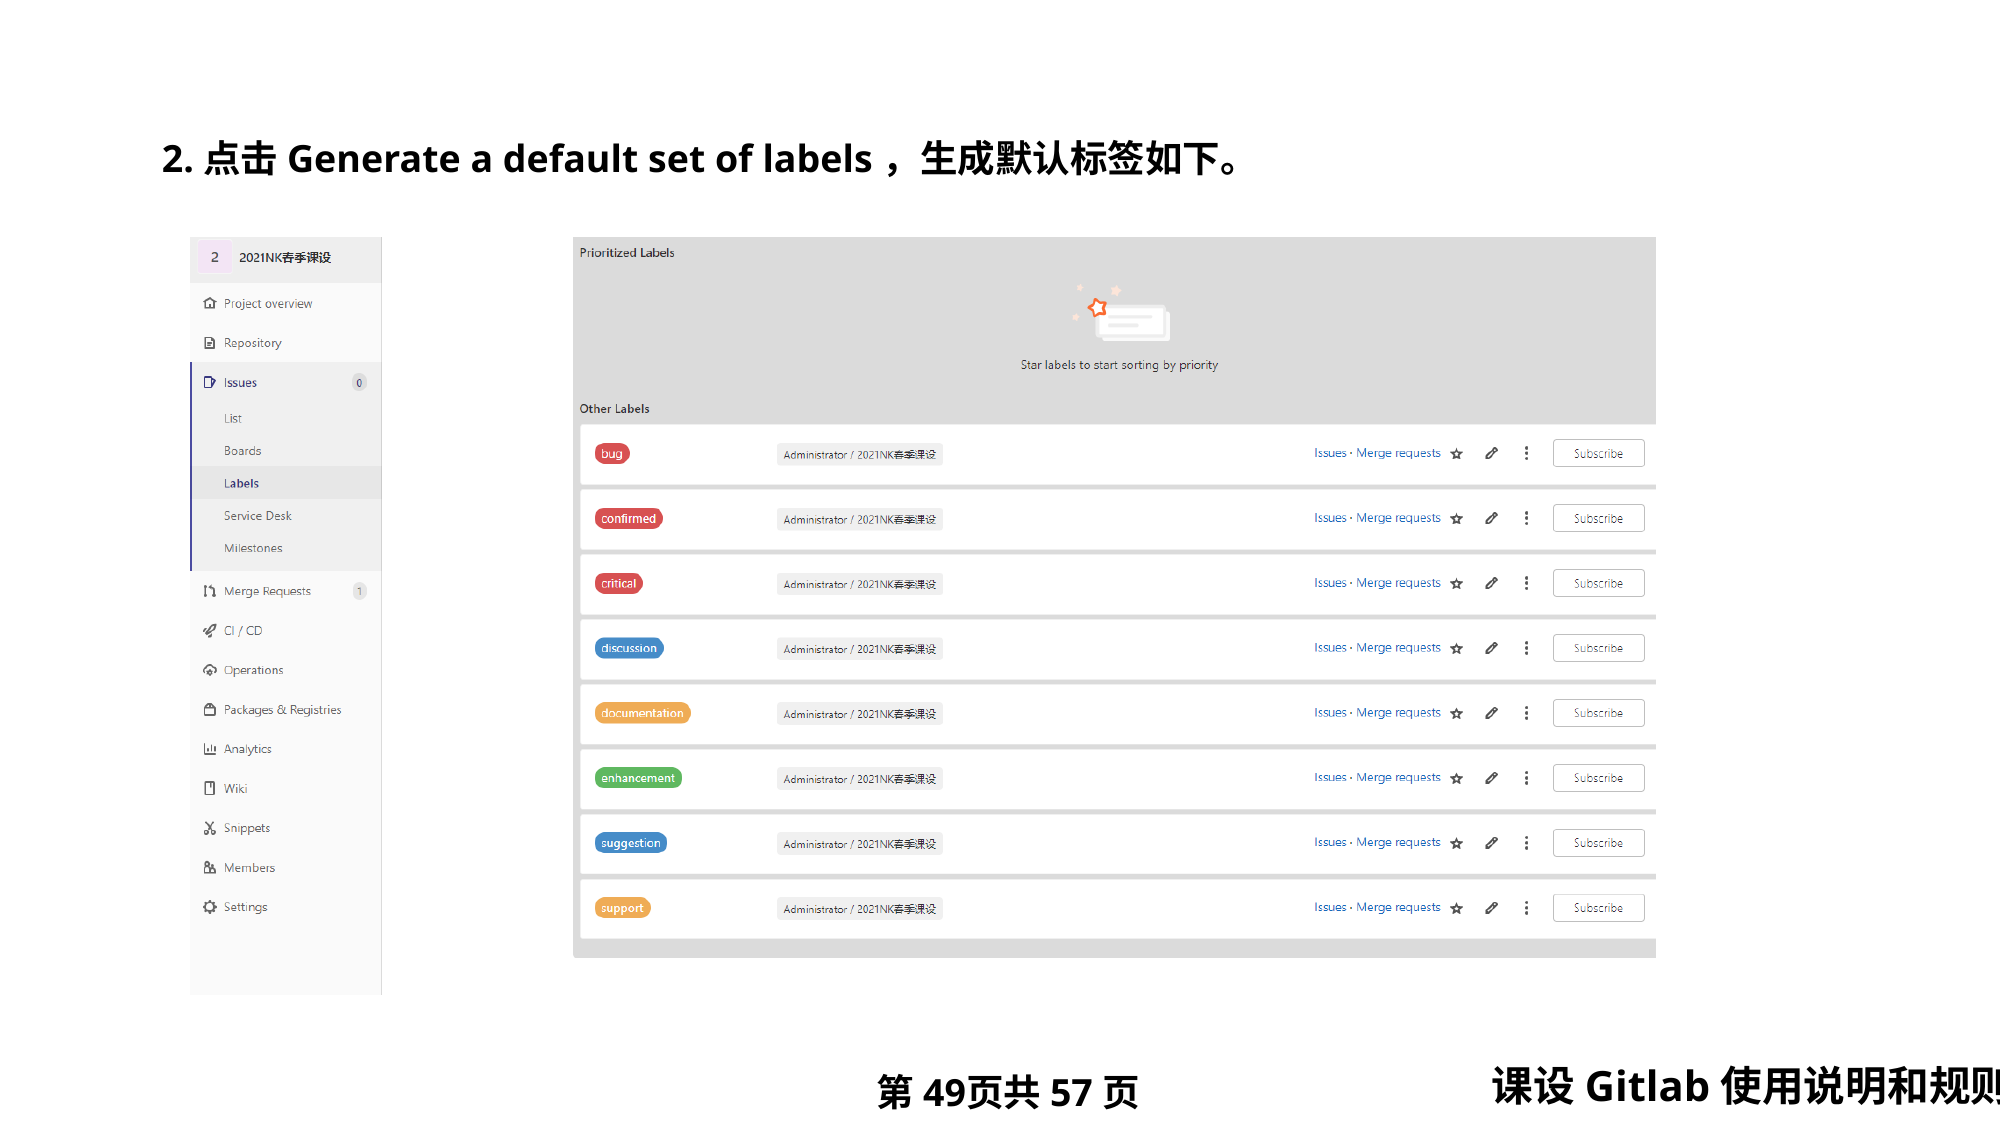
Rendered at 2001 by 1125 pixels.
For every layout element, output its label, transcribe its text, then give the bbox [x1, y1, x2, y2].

text_box 第页共57页 [851, 1060, 1165, 1125]
picture [190, 237, 1656, 995]
text_box 2.点击Generate a default set of labels，生成默认标签如下。 [147, 128, 1799, 188]
text_box 课设Gitlab使用说明和规则 [1476, 1052, 2000, 1117]
